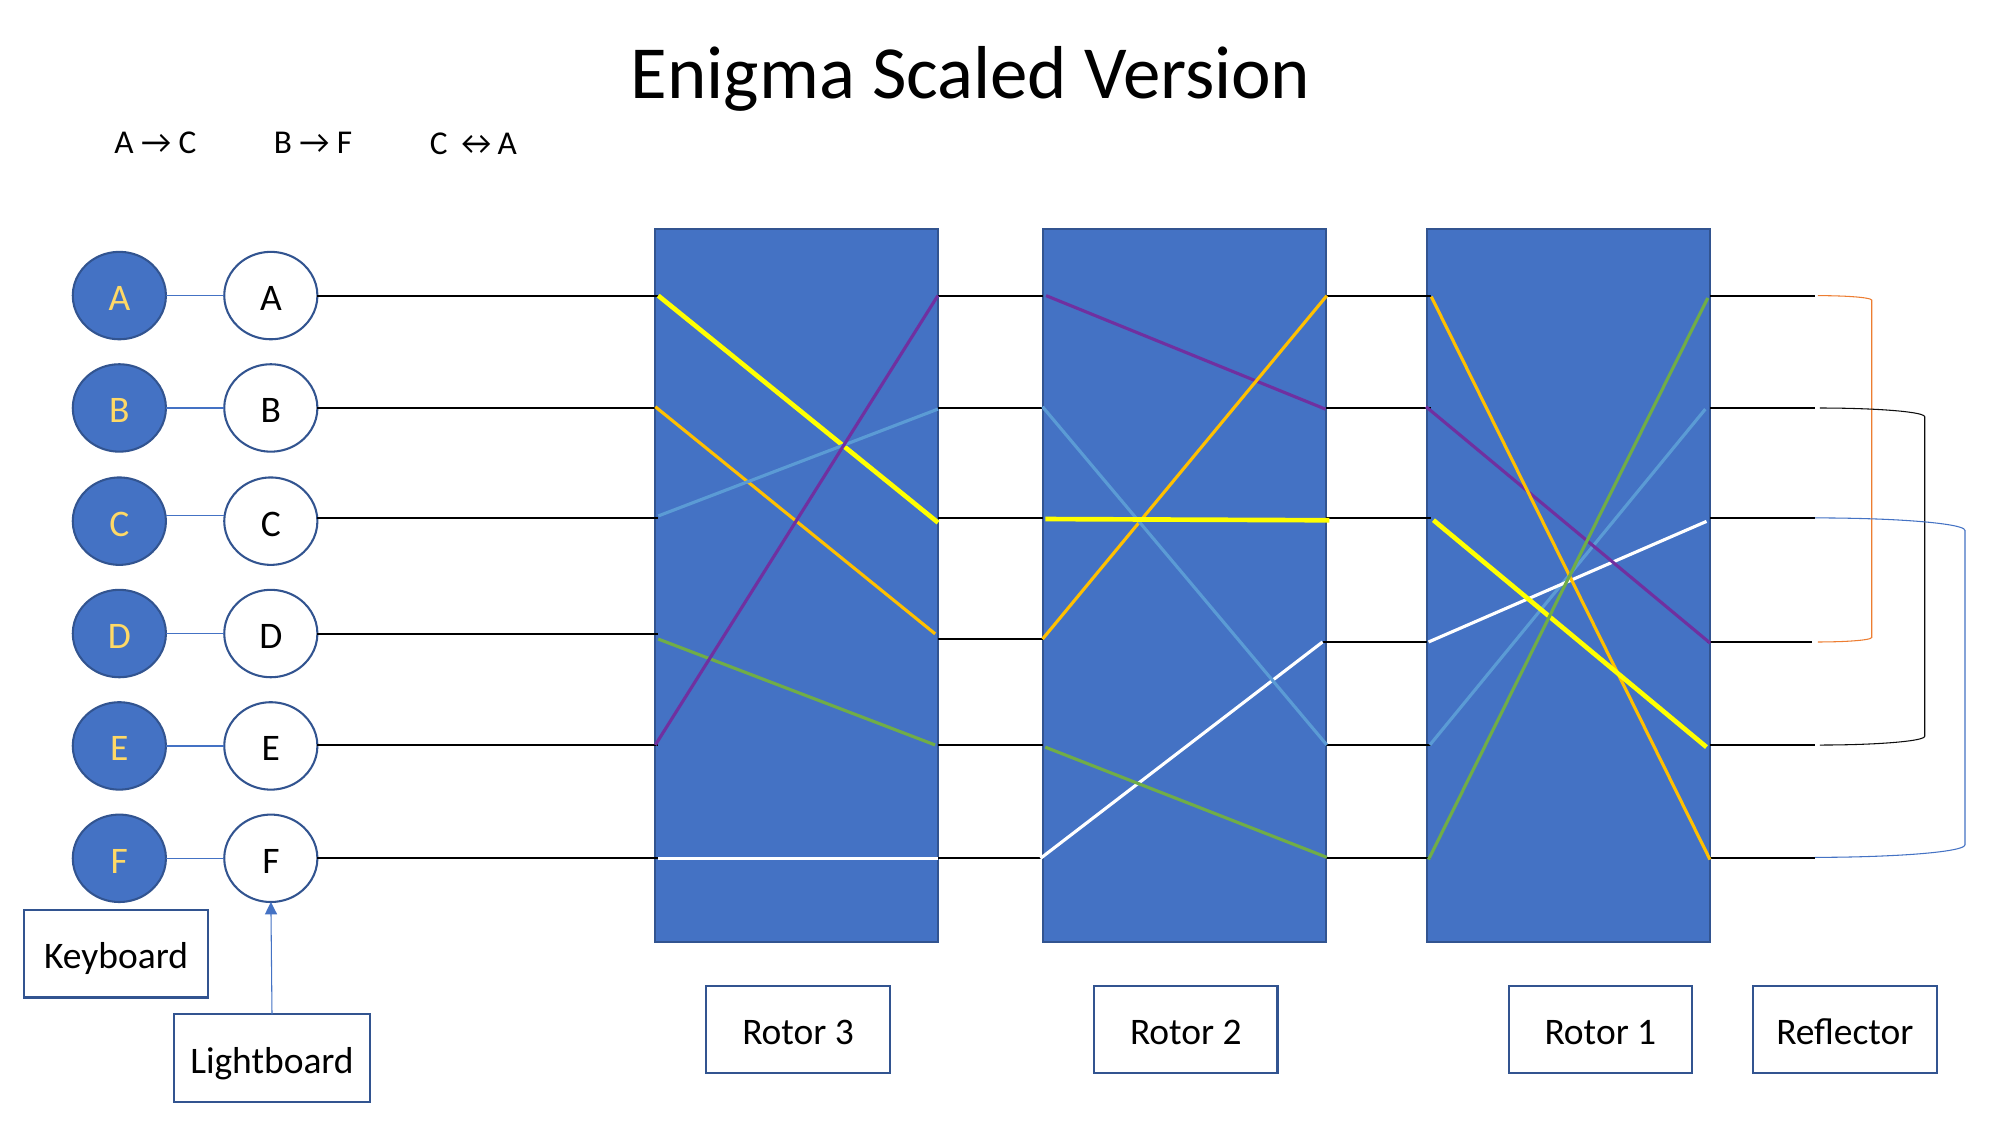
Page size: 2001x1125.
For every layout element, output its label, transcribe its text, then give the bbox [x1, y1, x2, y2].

text_box Reflector [1752, 985, 1938, 1074]
text_box B → F [258, 112, 377, 168]
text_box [1040, 641, 1323, 859]
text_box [1428, 297, 1708, 860]
text_box C [223, 476, 319, 566]
text_box [1426, 859, 1711, 943]
text_box A [71, 250, 167, 341]
text_box D [71, 588, 167, 679]
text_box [1431, 296, 1711, 860]
text_box Enigma Scaled Version [615, 16, 1327, 122]
text_box E [71, 701, 167, 791]
text_box C ↔A [414, 113, 533, 169]
text_box F [223, 813, 319, 904]
text_box A [223, 250, 319, 341]
text_box Lightboard [173, 1013, 371, 1103]
text_box F [71, 813, 167, 904]
text_box [654, 745, 939, 857]
text_box Rotor 2 [1093, 985, 1279, 1074]
text_box [1042, 858, 1327, 943]
text_box D [223, 588, 319, 679]
text_box B [223, 363, 319, 453]
text_box [1042, 228, 1327, 295]
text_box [1042, 295, 1327, 406]
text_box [1042, 406, 1327, 745]
text_box Rotor 3 [705, 985, 891, 1074]
text_box E [223, 701, 319, 791]
text_box [1819, 407, 1926, 521]
text_box A → C [0, 112, 258, 168]
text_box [655, 295, 938, 745]
text_box [654, 228, 939, 295]
text_box [1426, 228, 1711, 296]
text_box [1817, 295, 1873, 517]
text_box Keyboard [23, 909, 209, 999]
text_box Rotor 1 [1508, 985, 1693, 1074]
text_box [654, 859, 939, 943]
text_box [1045, 747, 1327, 858]
text_box [1814, 517, 1966, 858]
text_box B [71, 363, 167, 453]
text_box C [71, 476, 167, 566]
